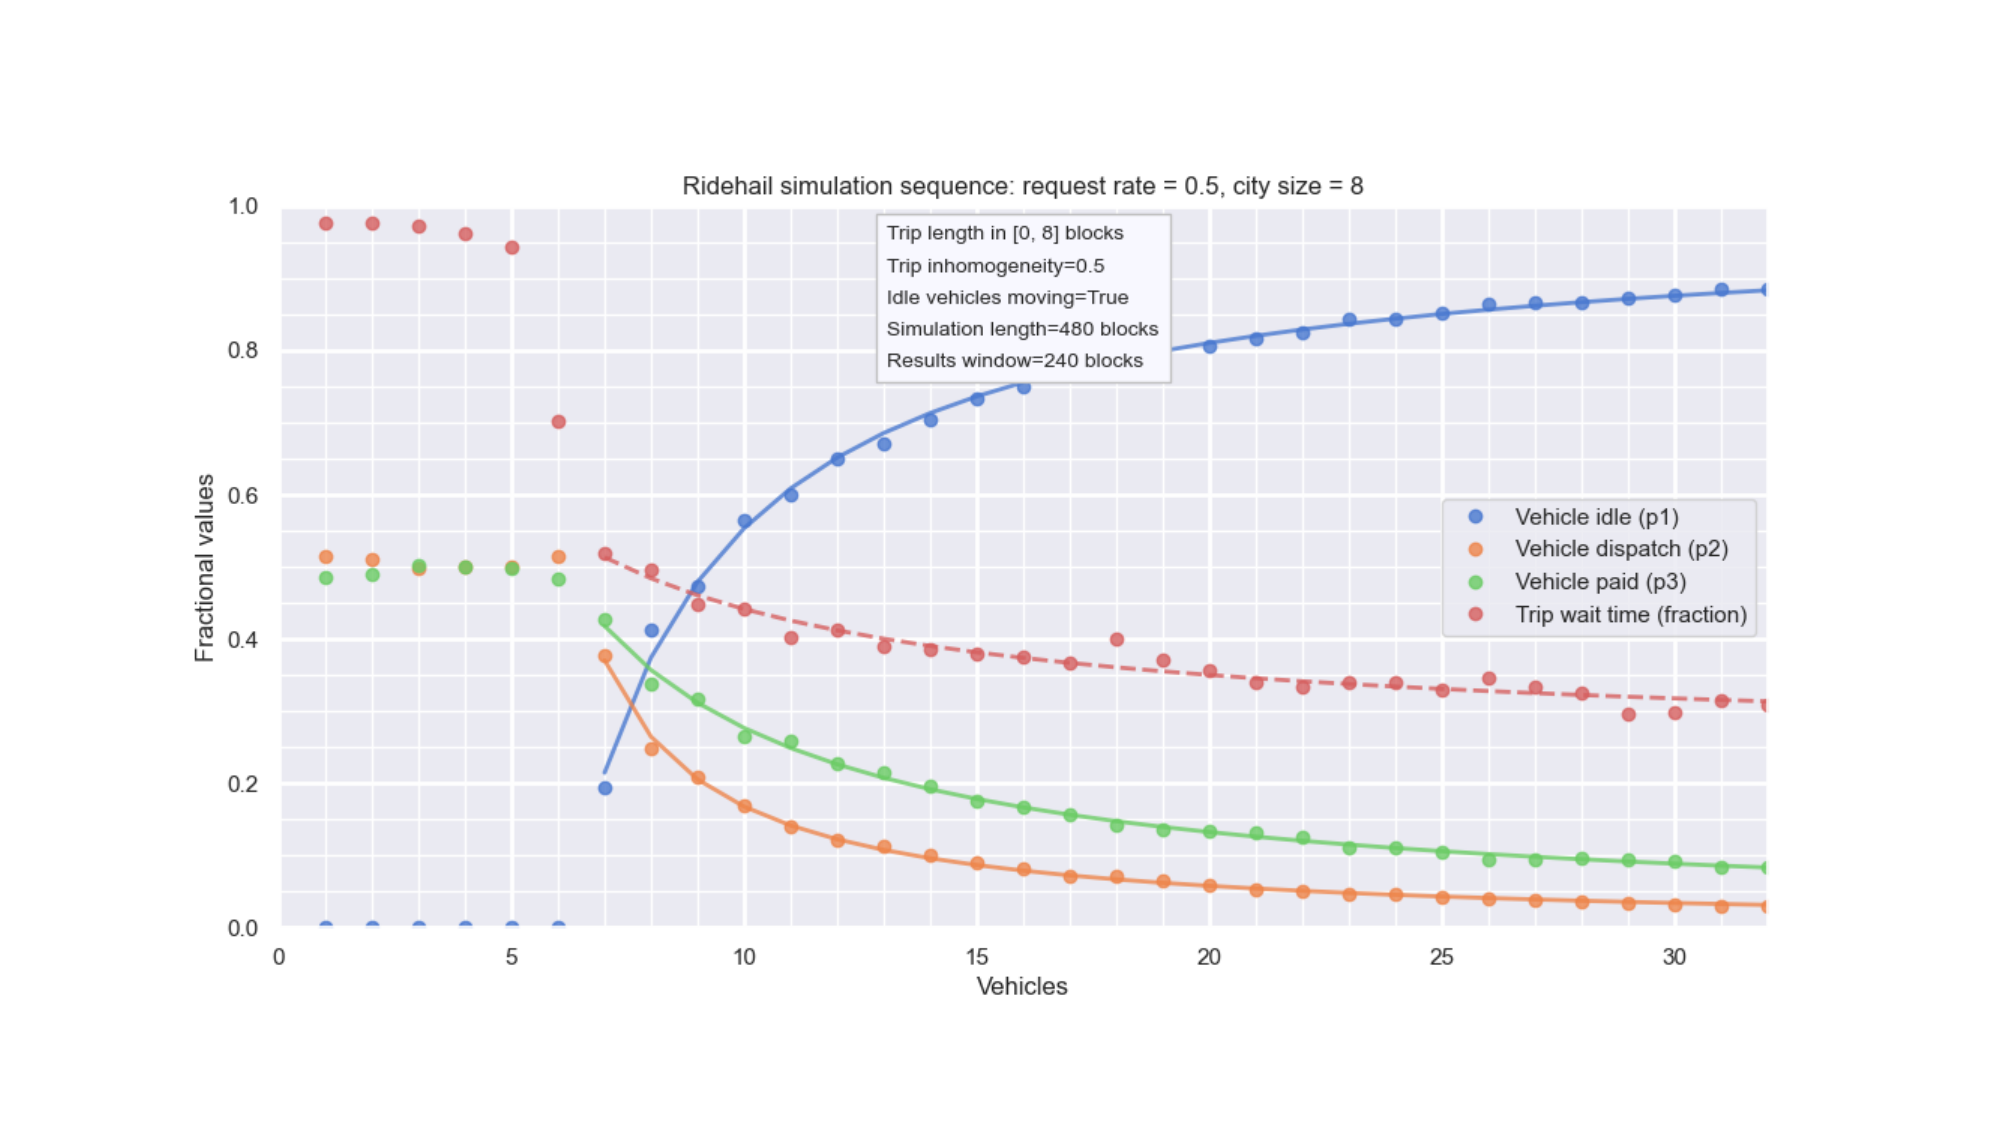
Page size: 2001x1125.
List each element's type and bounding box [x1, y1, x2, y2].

picture [39, 94, 1960, 1031]
